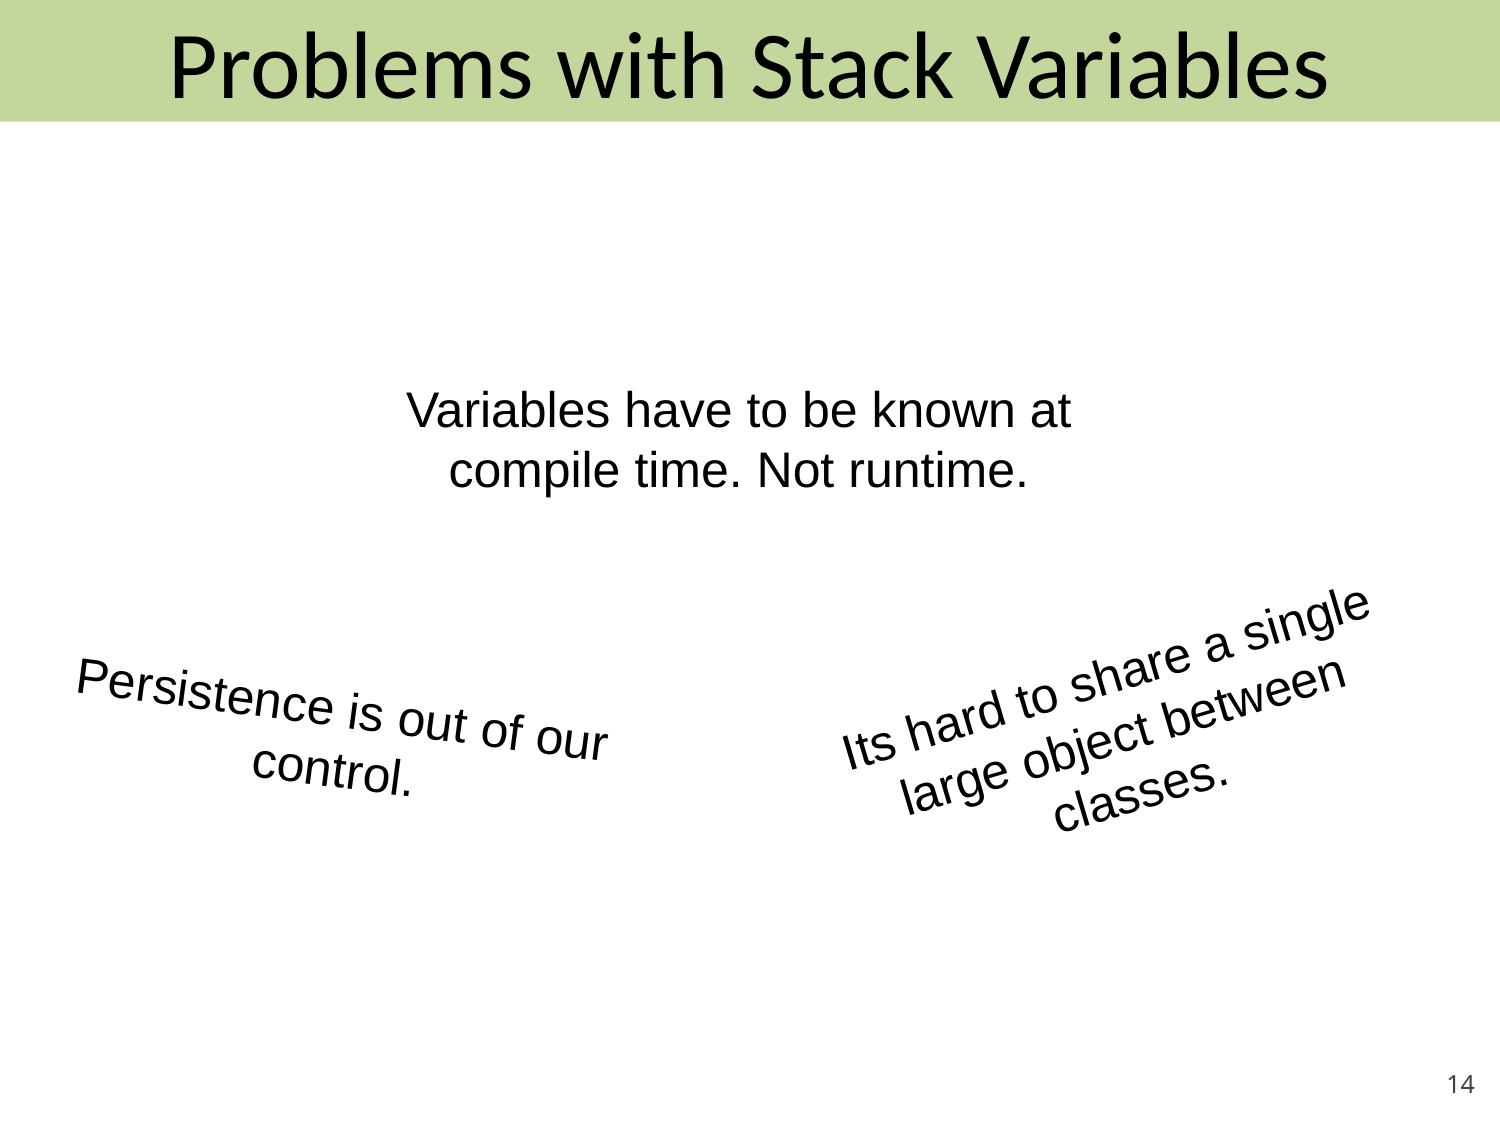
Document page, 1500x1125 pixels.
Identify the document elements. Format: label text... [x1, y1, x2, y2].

text_box Problems with Stack Variables [0, 0, 1500, 121]
text_box Persistence is out of our control. [46, 633, 632, 843]
text_box Variables have to be known at compile time. Not runtime. [364, 369, 1114, 505]
text_box Its hard to share a single large object between classes. [801, 551, 1445, 913]
